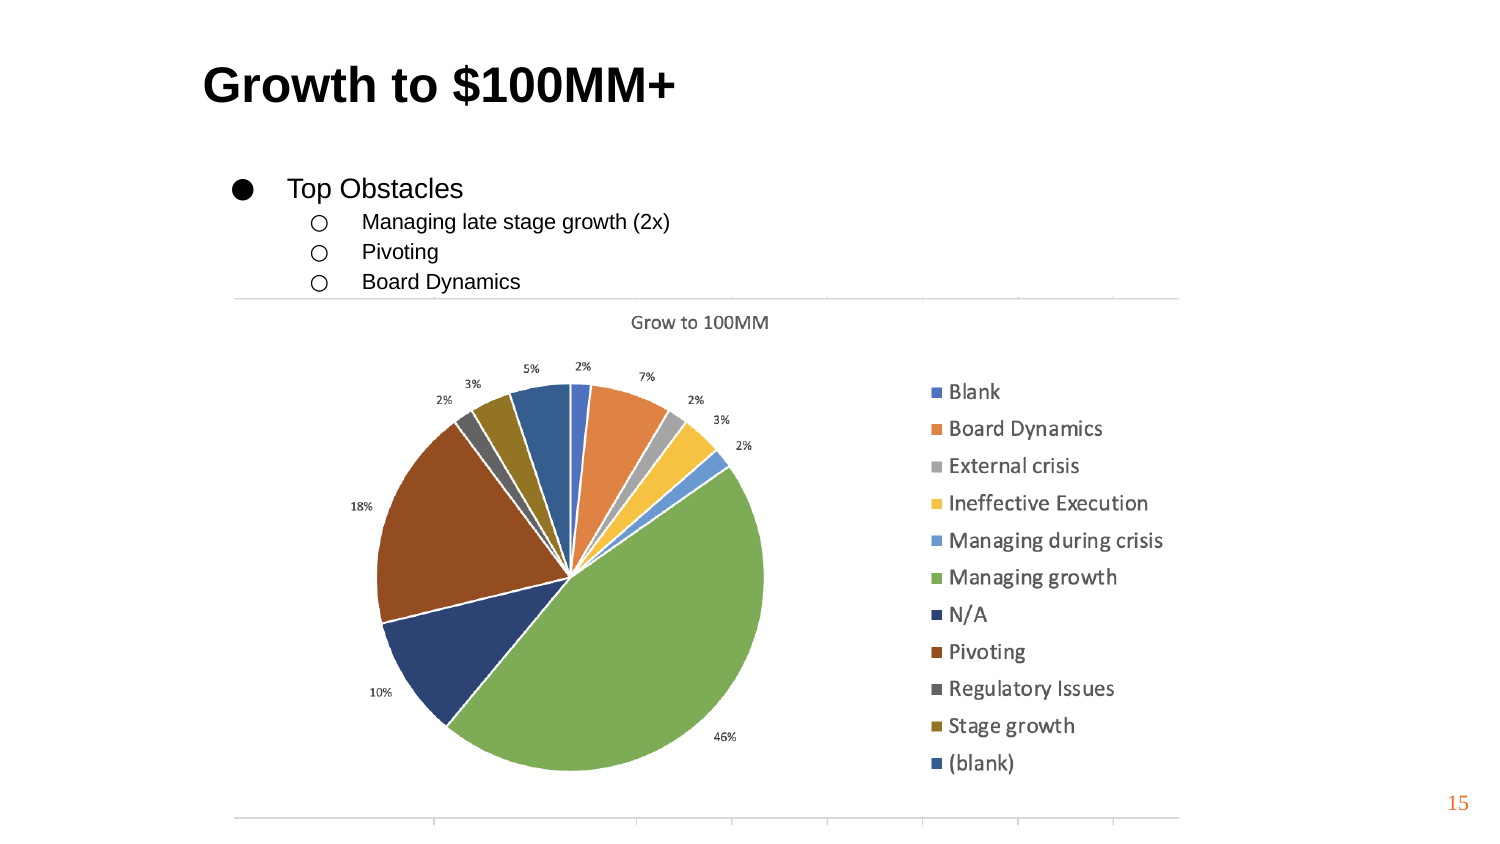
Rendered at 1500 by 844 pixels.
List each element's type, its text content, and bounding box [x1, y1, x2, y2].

slide_number 15 [1394, 769, 1484, 834]
list Top Obstacles Managing late stage growth (2x) Pivoting Board Dynamics [196, 150, 1304, 825]
title Growth to $100MM+ [187, 37, 1313, 132]
picture [234, 297, 1179, 826]
